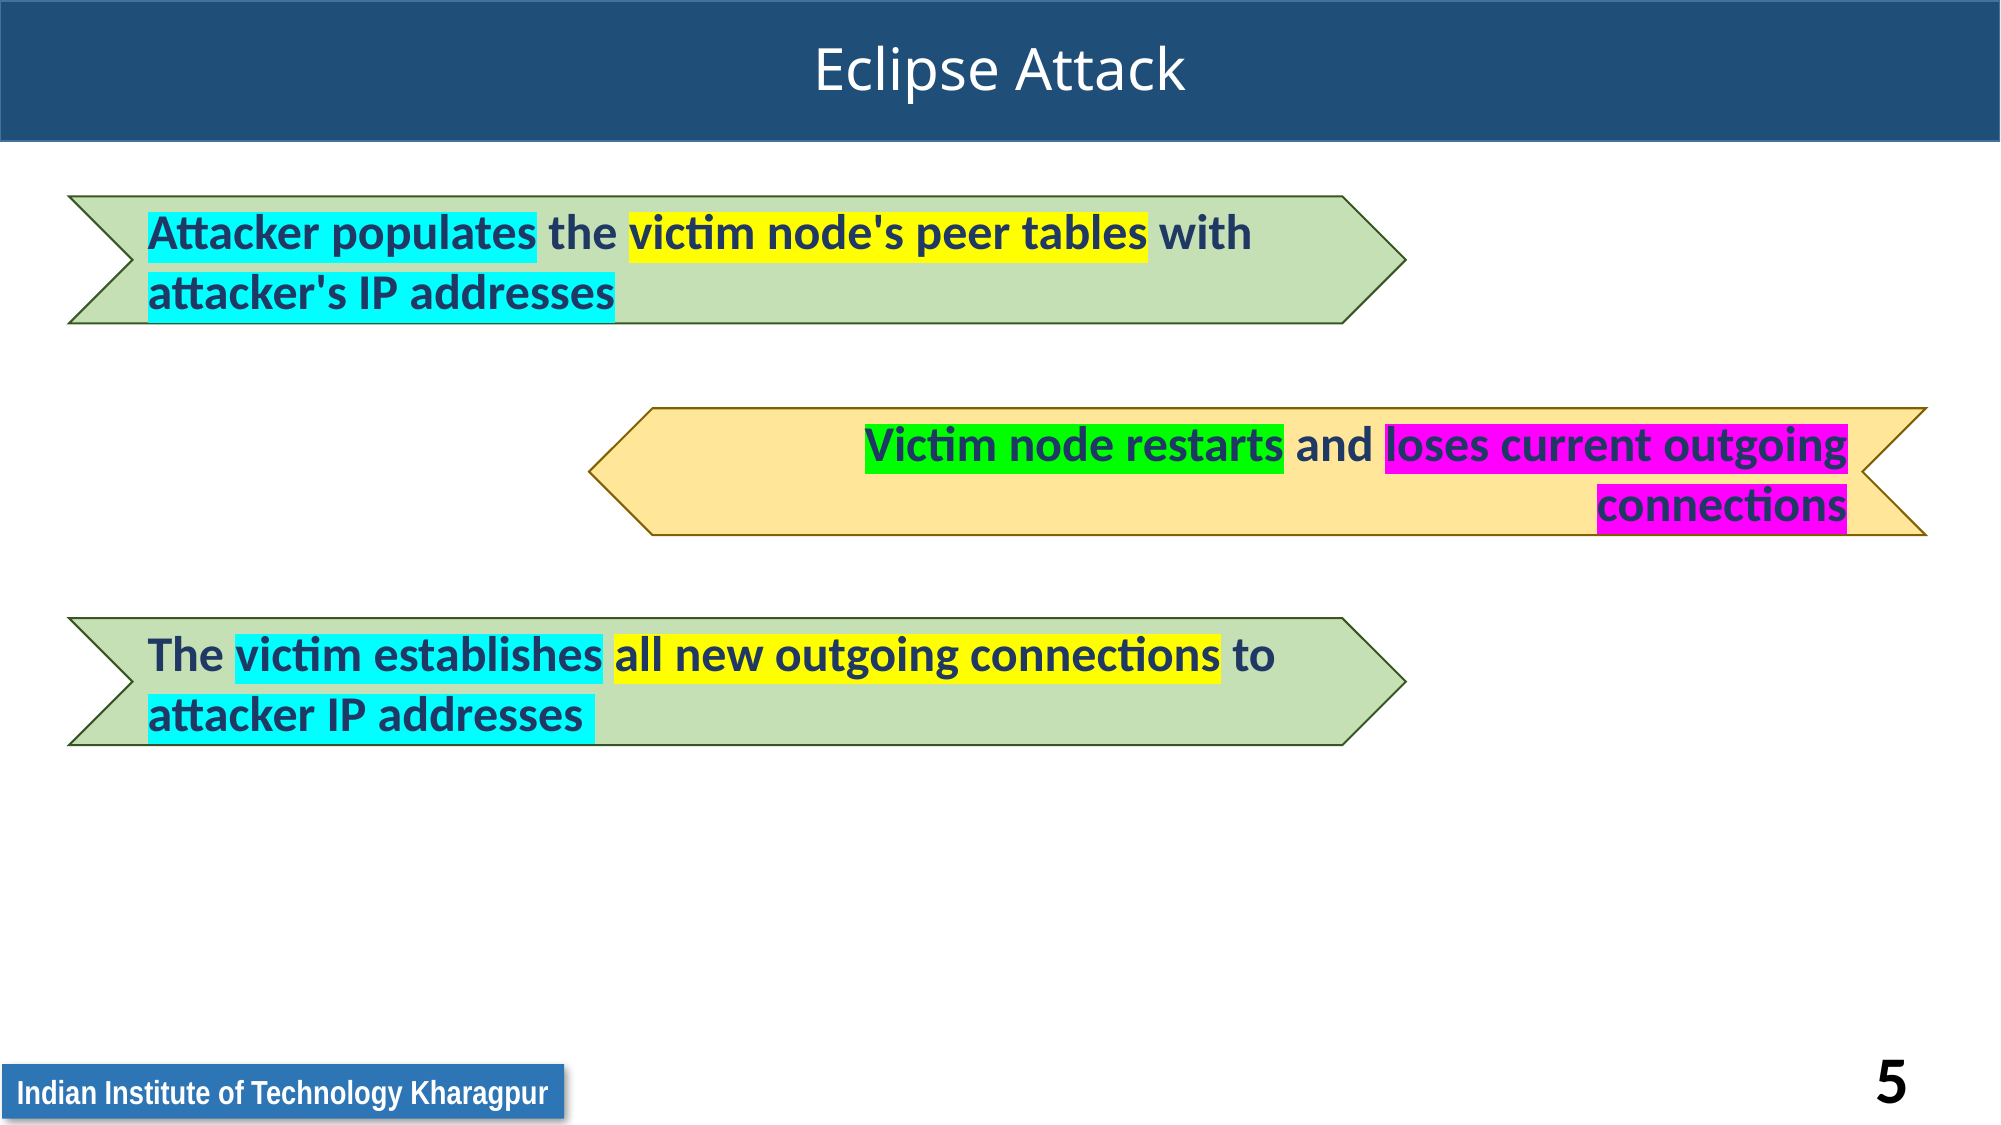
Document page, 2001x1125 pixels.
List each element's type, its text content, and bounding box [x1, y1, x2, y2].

text_box The victim establishes all new outgoing connections to attacker IP addresses [66, 617, 1408, 747]
title Eclipse Attack [0, 1, 2000, 141]
text_box Attacker populates the victim node's peer tables with attacker's IP addresses [66, 195, 1408, 325]
text_box 5 [1860, 1029, 1991, 1125]
text_box Victim node restarts and loses current outgoing connections [587, 407, 1929, 537]
